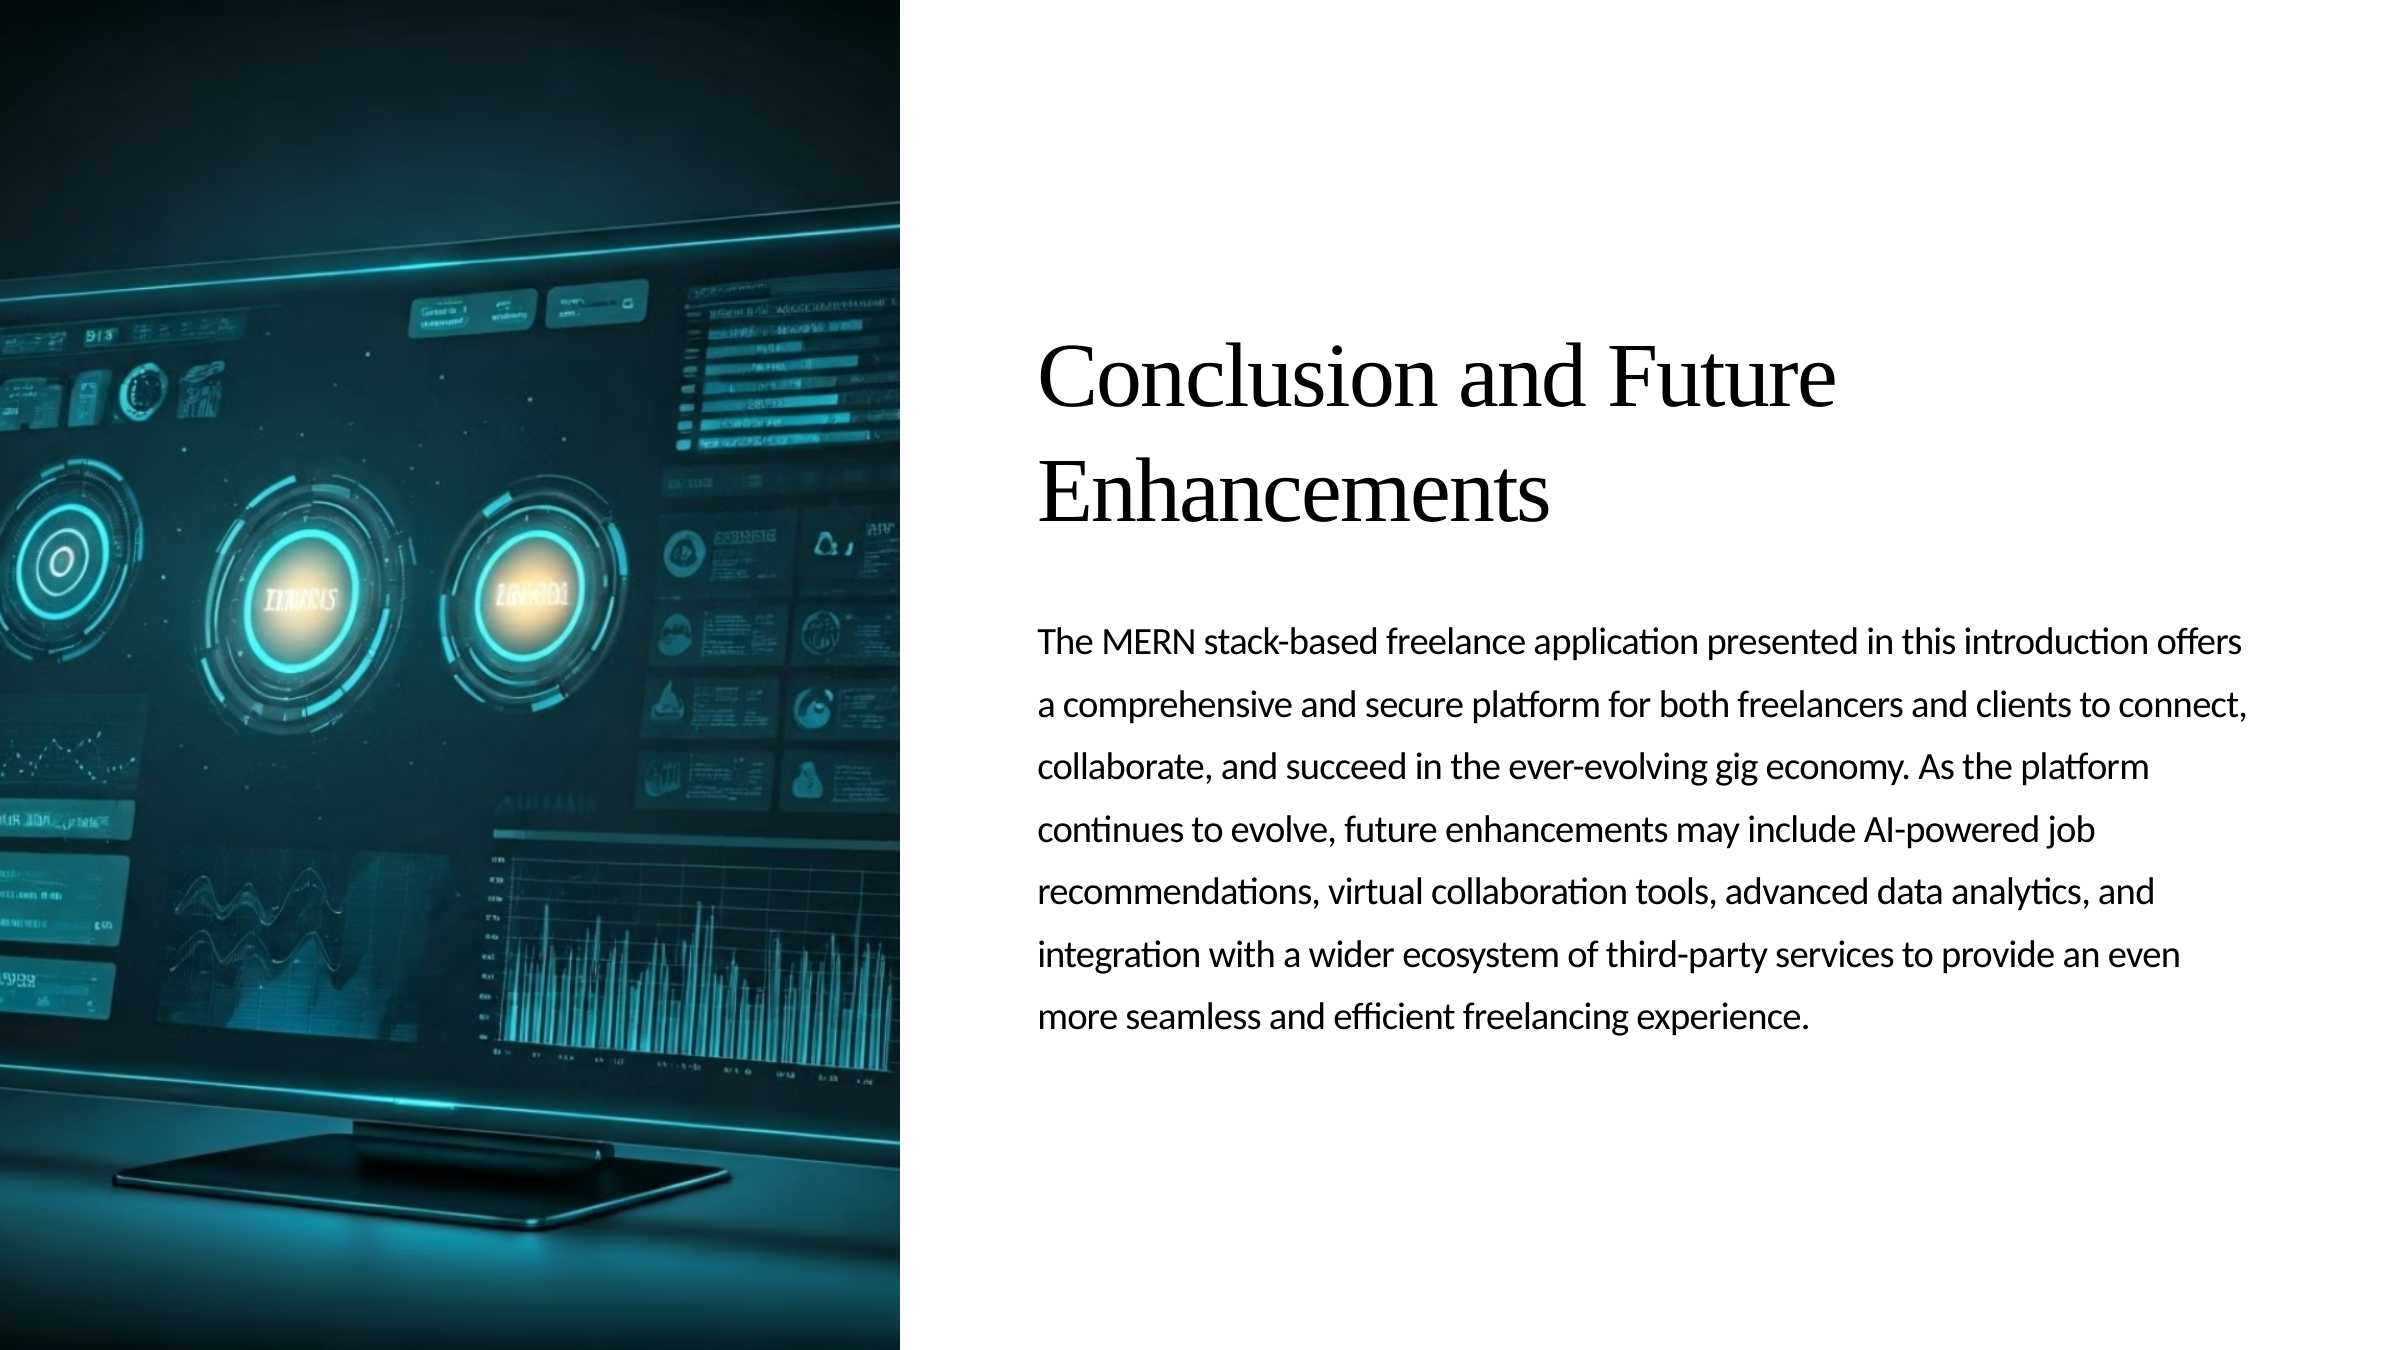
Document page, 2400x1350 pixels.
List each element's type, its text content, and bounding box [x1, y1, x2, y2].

picture [0, 0, 900, 1350]
text_box The MERN stack-based freelance application presented in this introduction offers a comprehensive and secure platform for both freelancers and clients to connect, collaborate, and succeed in the ever-evolving gig economy. As the platform continues to evolve, future enhancements may include AI-powered job recommendations, virtual collaboration tools, advanced data analytics, and integration with a wider ecosystem of third-party services to provide an even more seamless and efficient freelancing experience. [1037, 599, 2263, 1040]
text_box Conclusion and Future Enhancements [1037, 310, 2263, 542]
